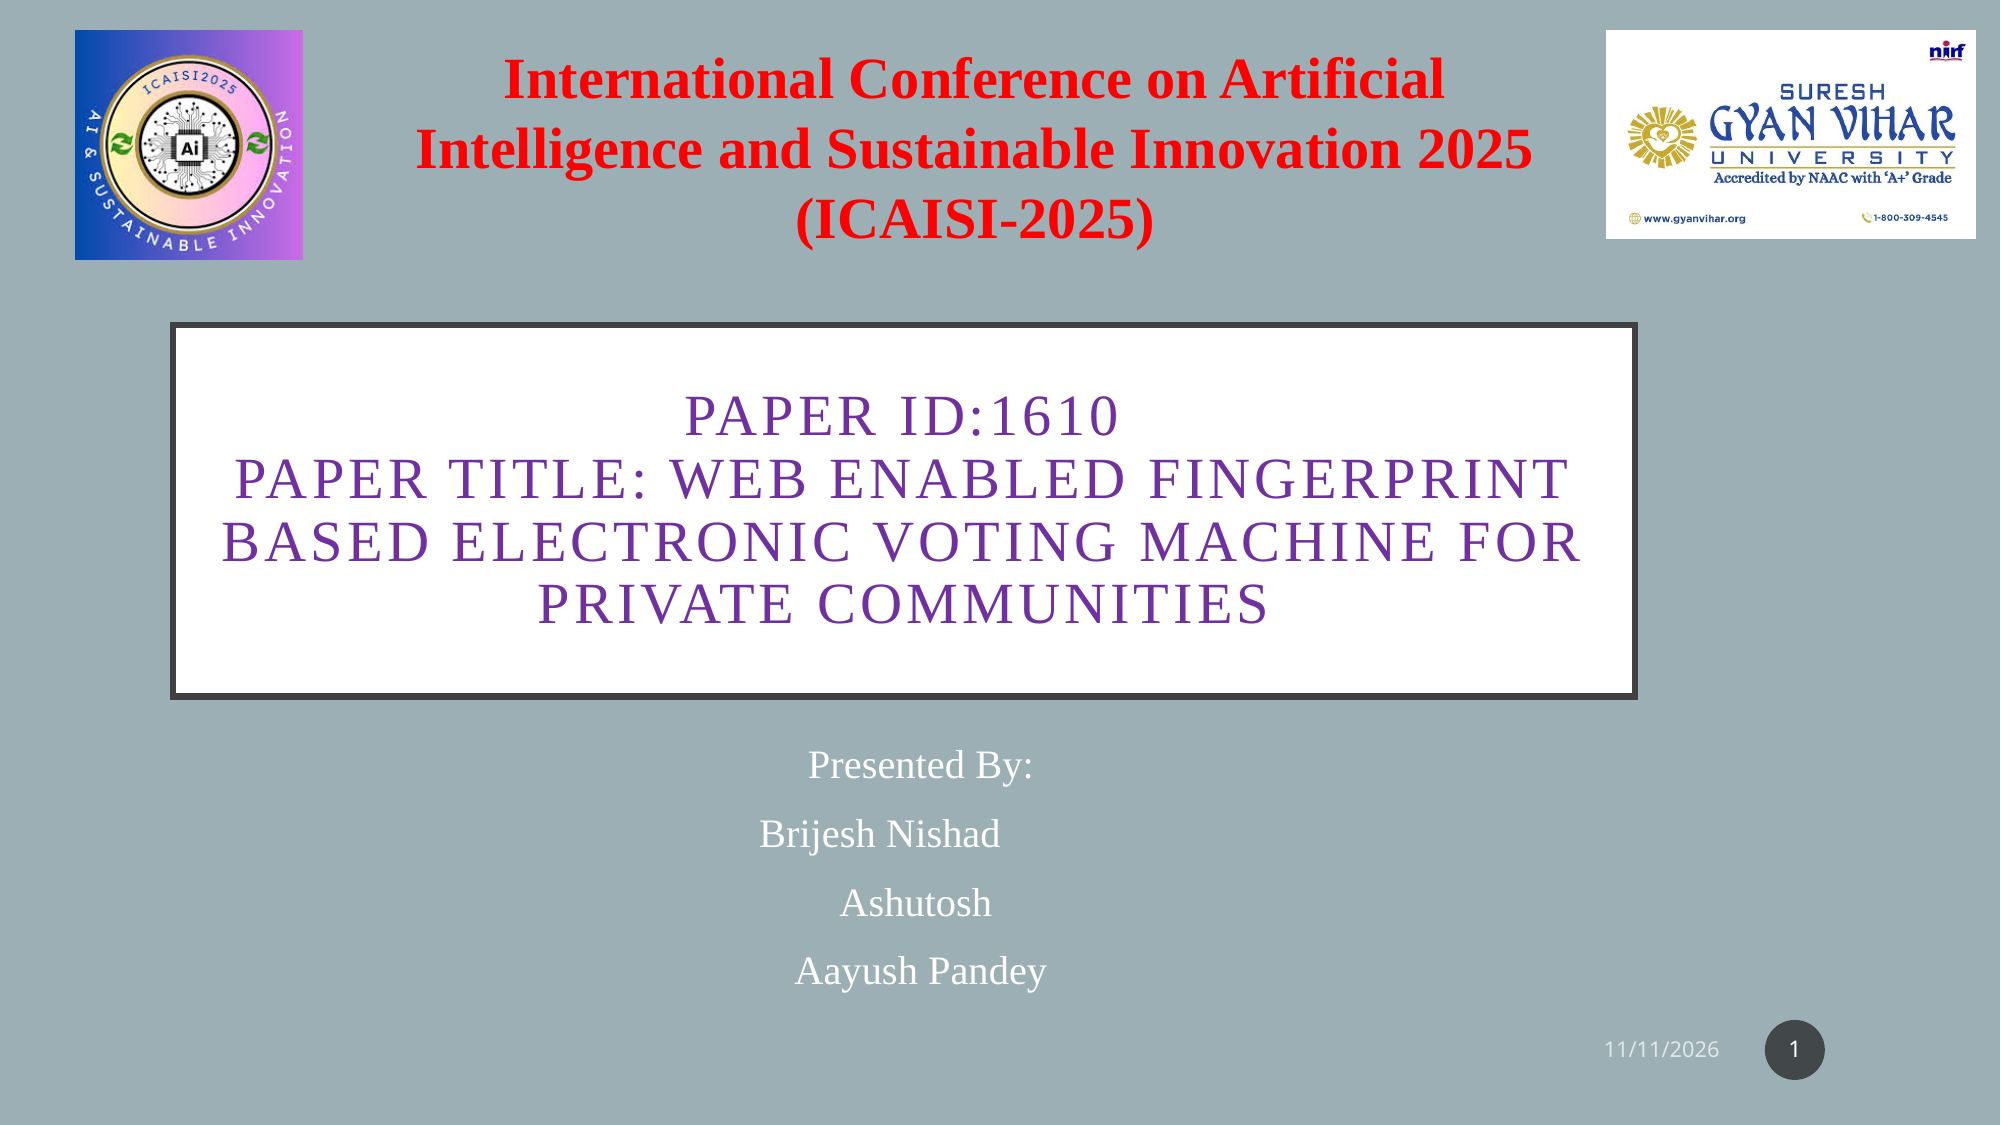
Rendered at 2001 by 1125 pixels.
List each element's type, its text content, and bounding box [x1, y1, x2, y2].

picture [1606, 30, 1976, 239]
picture [74, 30, 303, 260]
subtitle Presented By: Brijesh Nishad Ashutosh Aayush Pandey [523, 730, 1319, 1003]
slide_number 1 [1764, 1019, 1825, 1080]
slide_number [1283, 1023, 1735, 1077]
title Paper ID:1610 Paper Title: WEB ENABLED FINGERPRINT BASED ELECTRONIC VOTING MACHINE FOR PRIVATE COMMUNITIES [170, 322, 1638, 700]
text_box International Conference on Artificial Intelligence and Sustainable Innovation 2025 (ICAISI-2025) [384, 32, 1566, 258]
